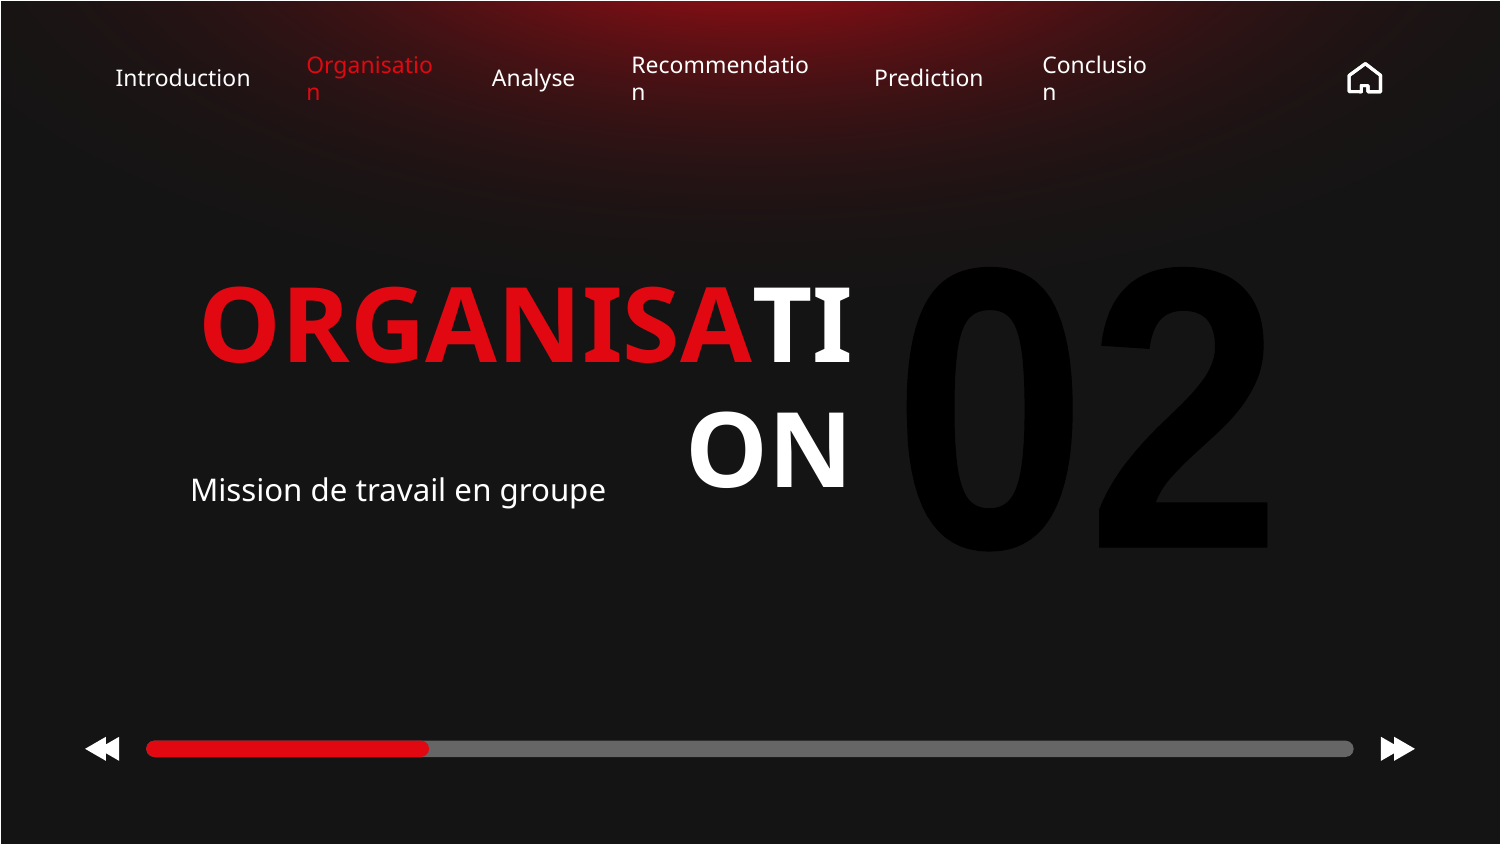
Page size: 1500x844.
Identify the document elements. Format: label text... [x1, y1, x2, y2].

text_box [100, 51, 1381, 104]
text_box [1380, 736, 1394, 761]
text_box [145, 740, 1354, 758]
subtitle Mission de travail en groupe [175, 452, 869, 526]
text_box [106, 736, 120, 761]
text_box [85, 736, 106, 761]
picture [2, 2, 1500, 844]
title ORGANISATION [146, 314, 869, 453]
text_box [1394, 736, 1415, 761]
